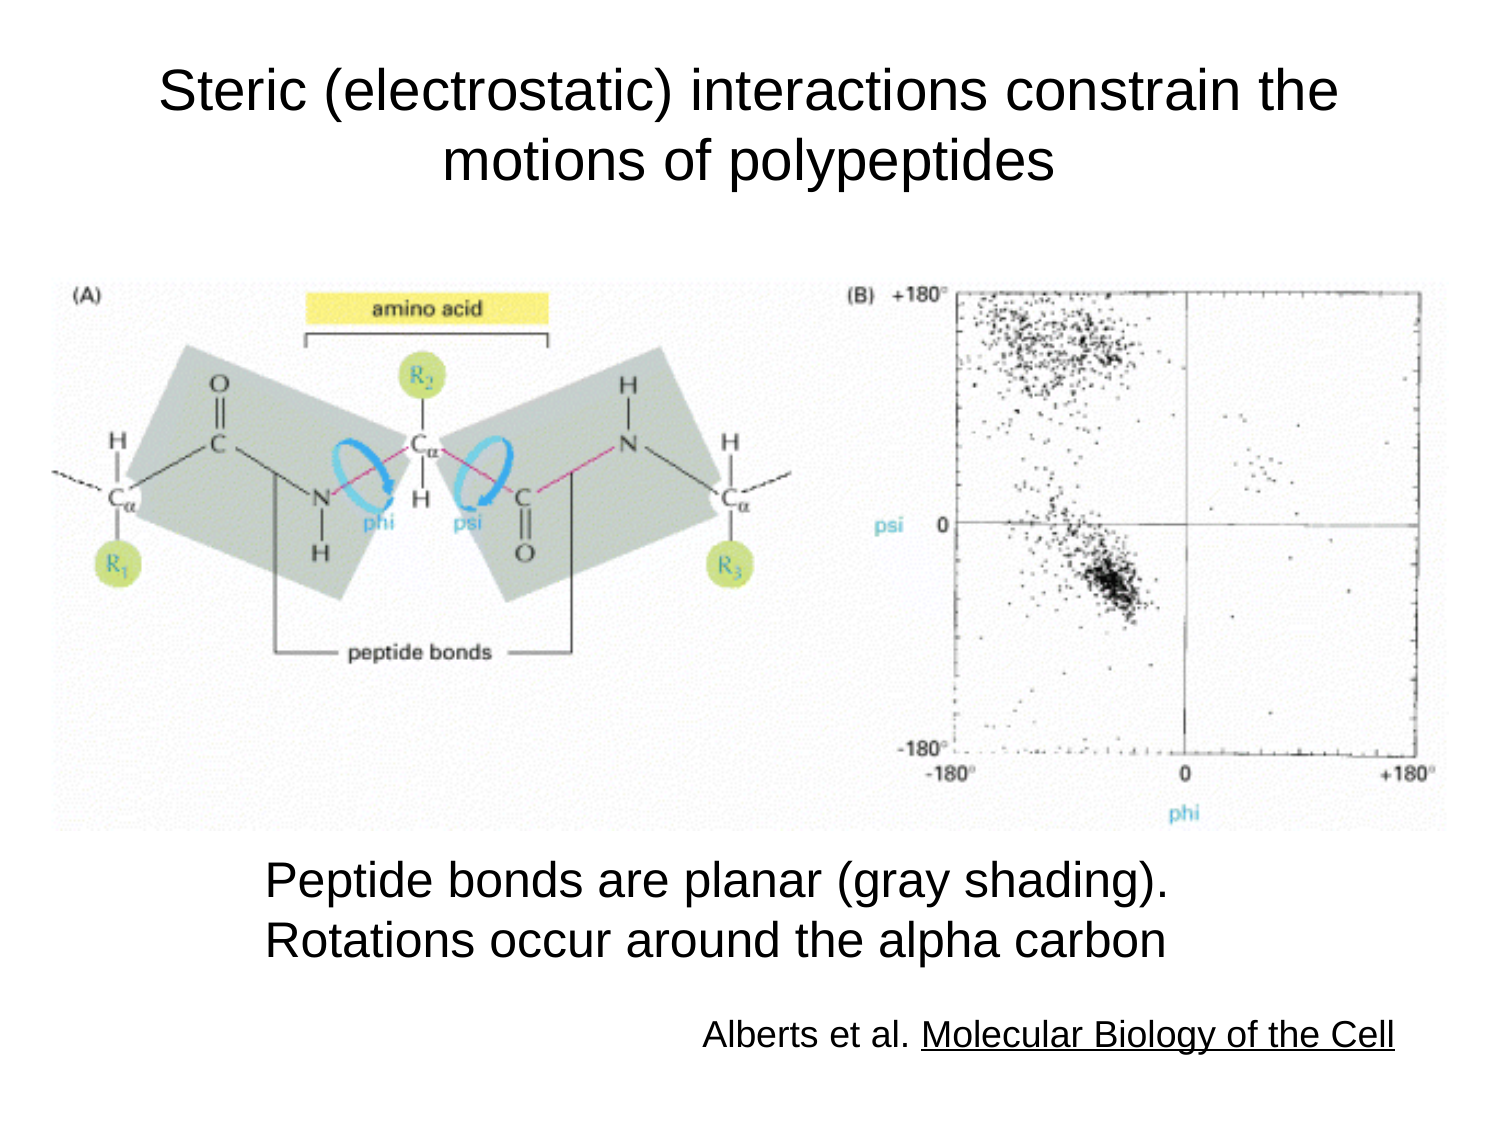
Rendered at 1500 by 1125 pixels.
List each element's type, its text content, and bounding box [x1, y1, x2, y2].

text_box Peptide bonds are planar (gray shading). Rotations occur around the alpha carbon [249, 840, 1238, 975]
text_box Alberts et al. Molecular Biology of the Cell [687, 1002, 1425, 1062]
title Steric (electrostatic) interactions constrain the motions of polypeptides [75, 45, 1425, 200]
picture [49, 274, 1450, 832]
